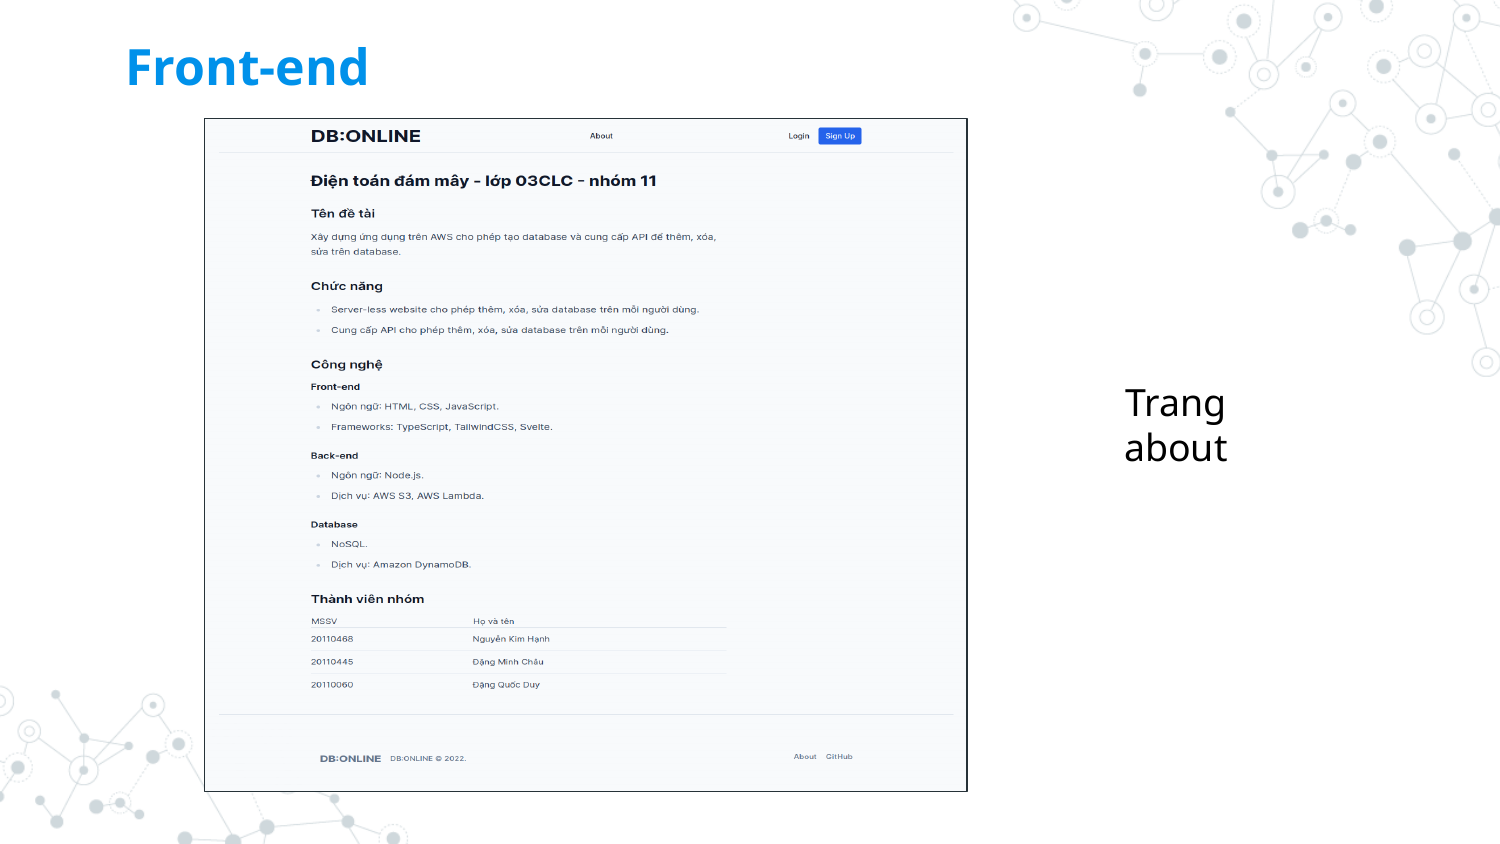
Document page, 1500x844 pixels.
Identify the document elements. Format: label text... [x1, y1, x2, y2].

title Front-end [110, 32, 937, 111]
text_box Trang about [1057, 371, 1295, 477]
picture [0, 0, 1500, 844]
